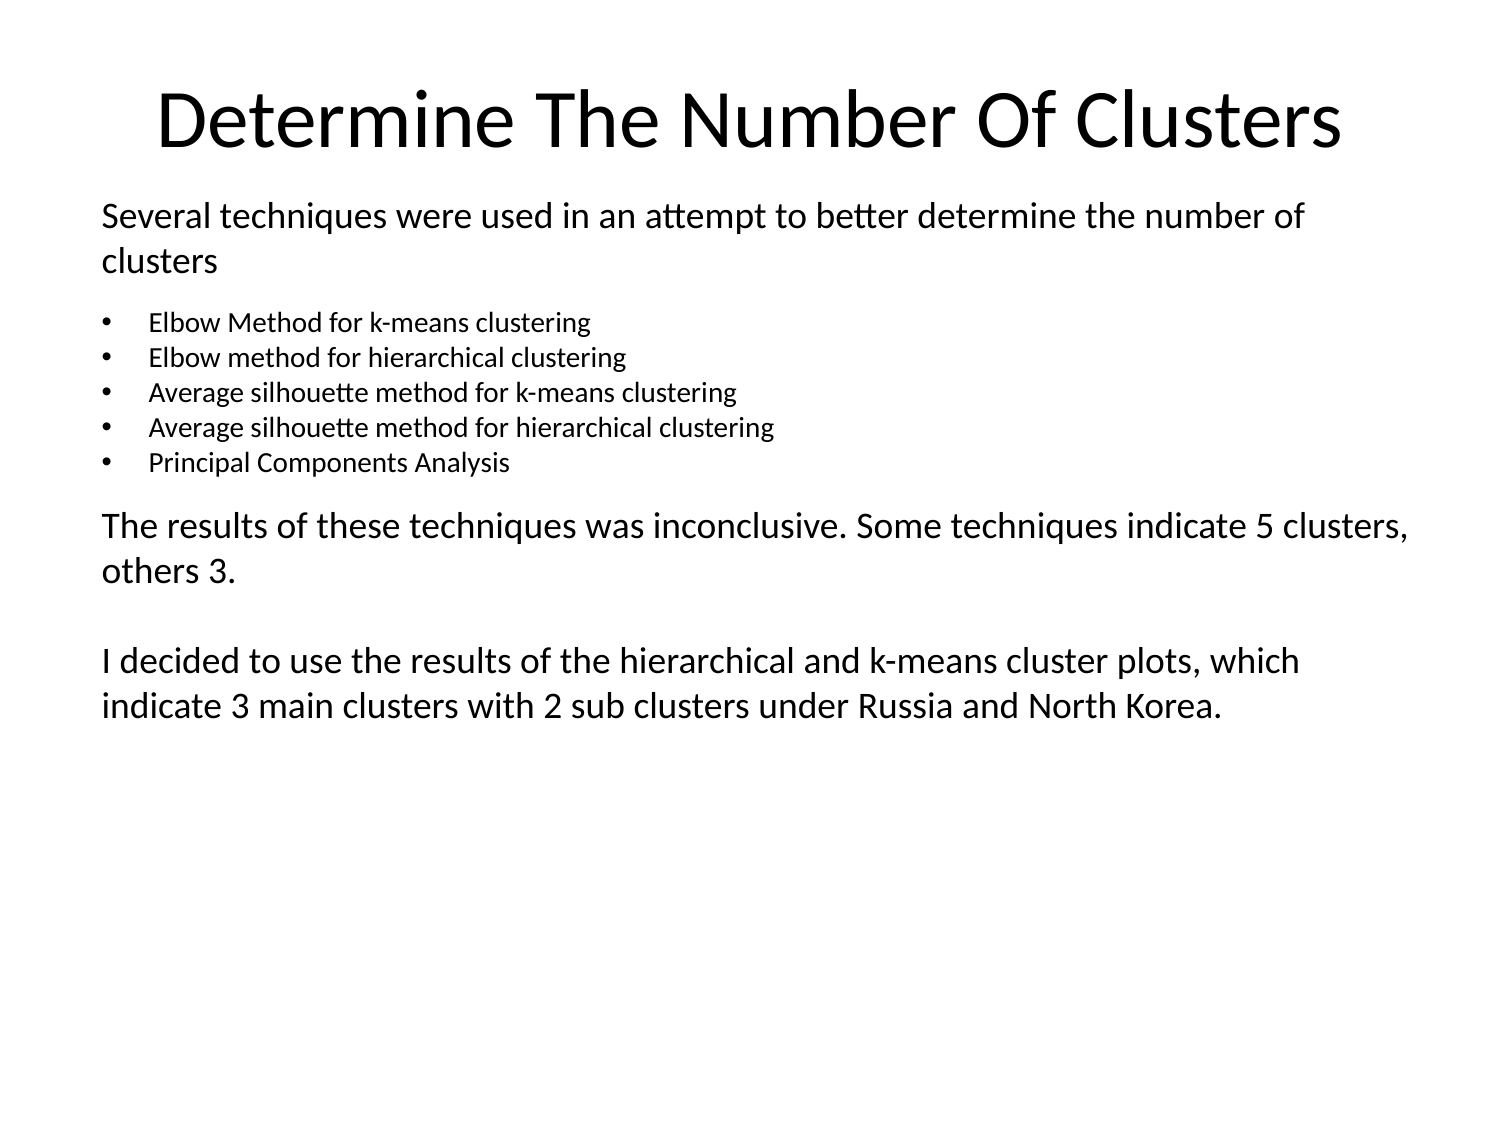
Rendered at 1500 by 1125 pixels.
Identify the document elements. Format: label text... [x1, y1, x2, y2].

title Determine The Number Of Clusters [75, 45, 1425, 184]
text_box Several techniques were used in an attempt to better determine the number of clusters Elbow Method for k-means clustering Elbow method for hierarchical clustering Average silhouette method for k-means clustering Average silhouette method for hierarchical clustering Principal Components Analysis The results of these techniques was inconclusive. Some techniques indicate 5 clusters, others 3. I decided to use the results of the hierarchical and k-means cluster plots, which indicate 3 main clusters with 2 sub clusters under Russia and North Korea. [86, 183, 1440, 779]
